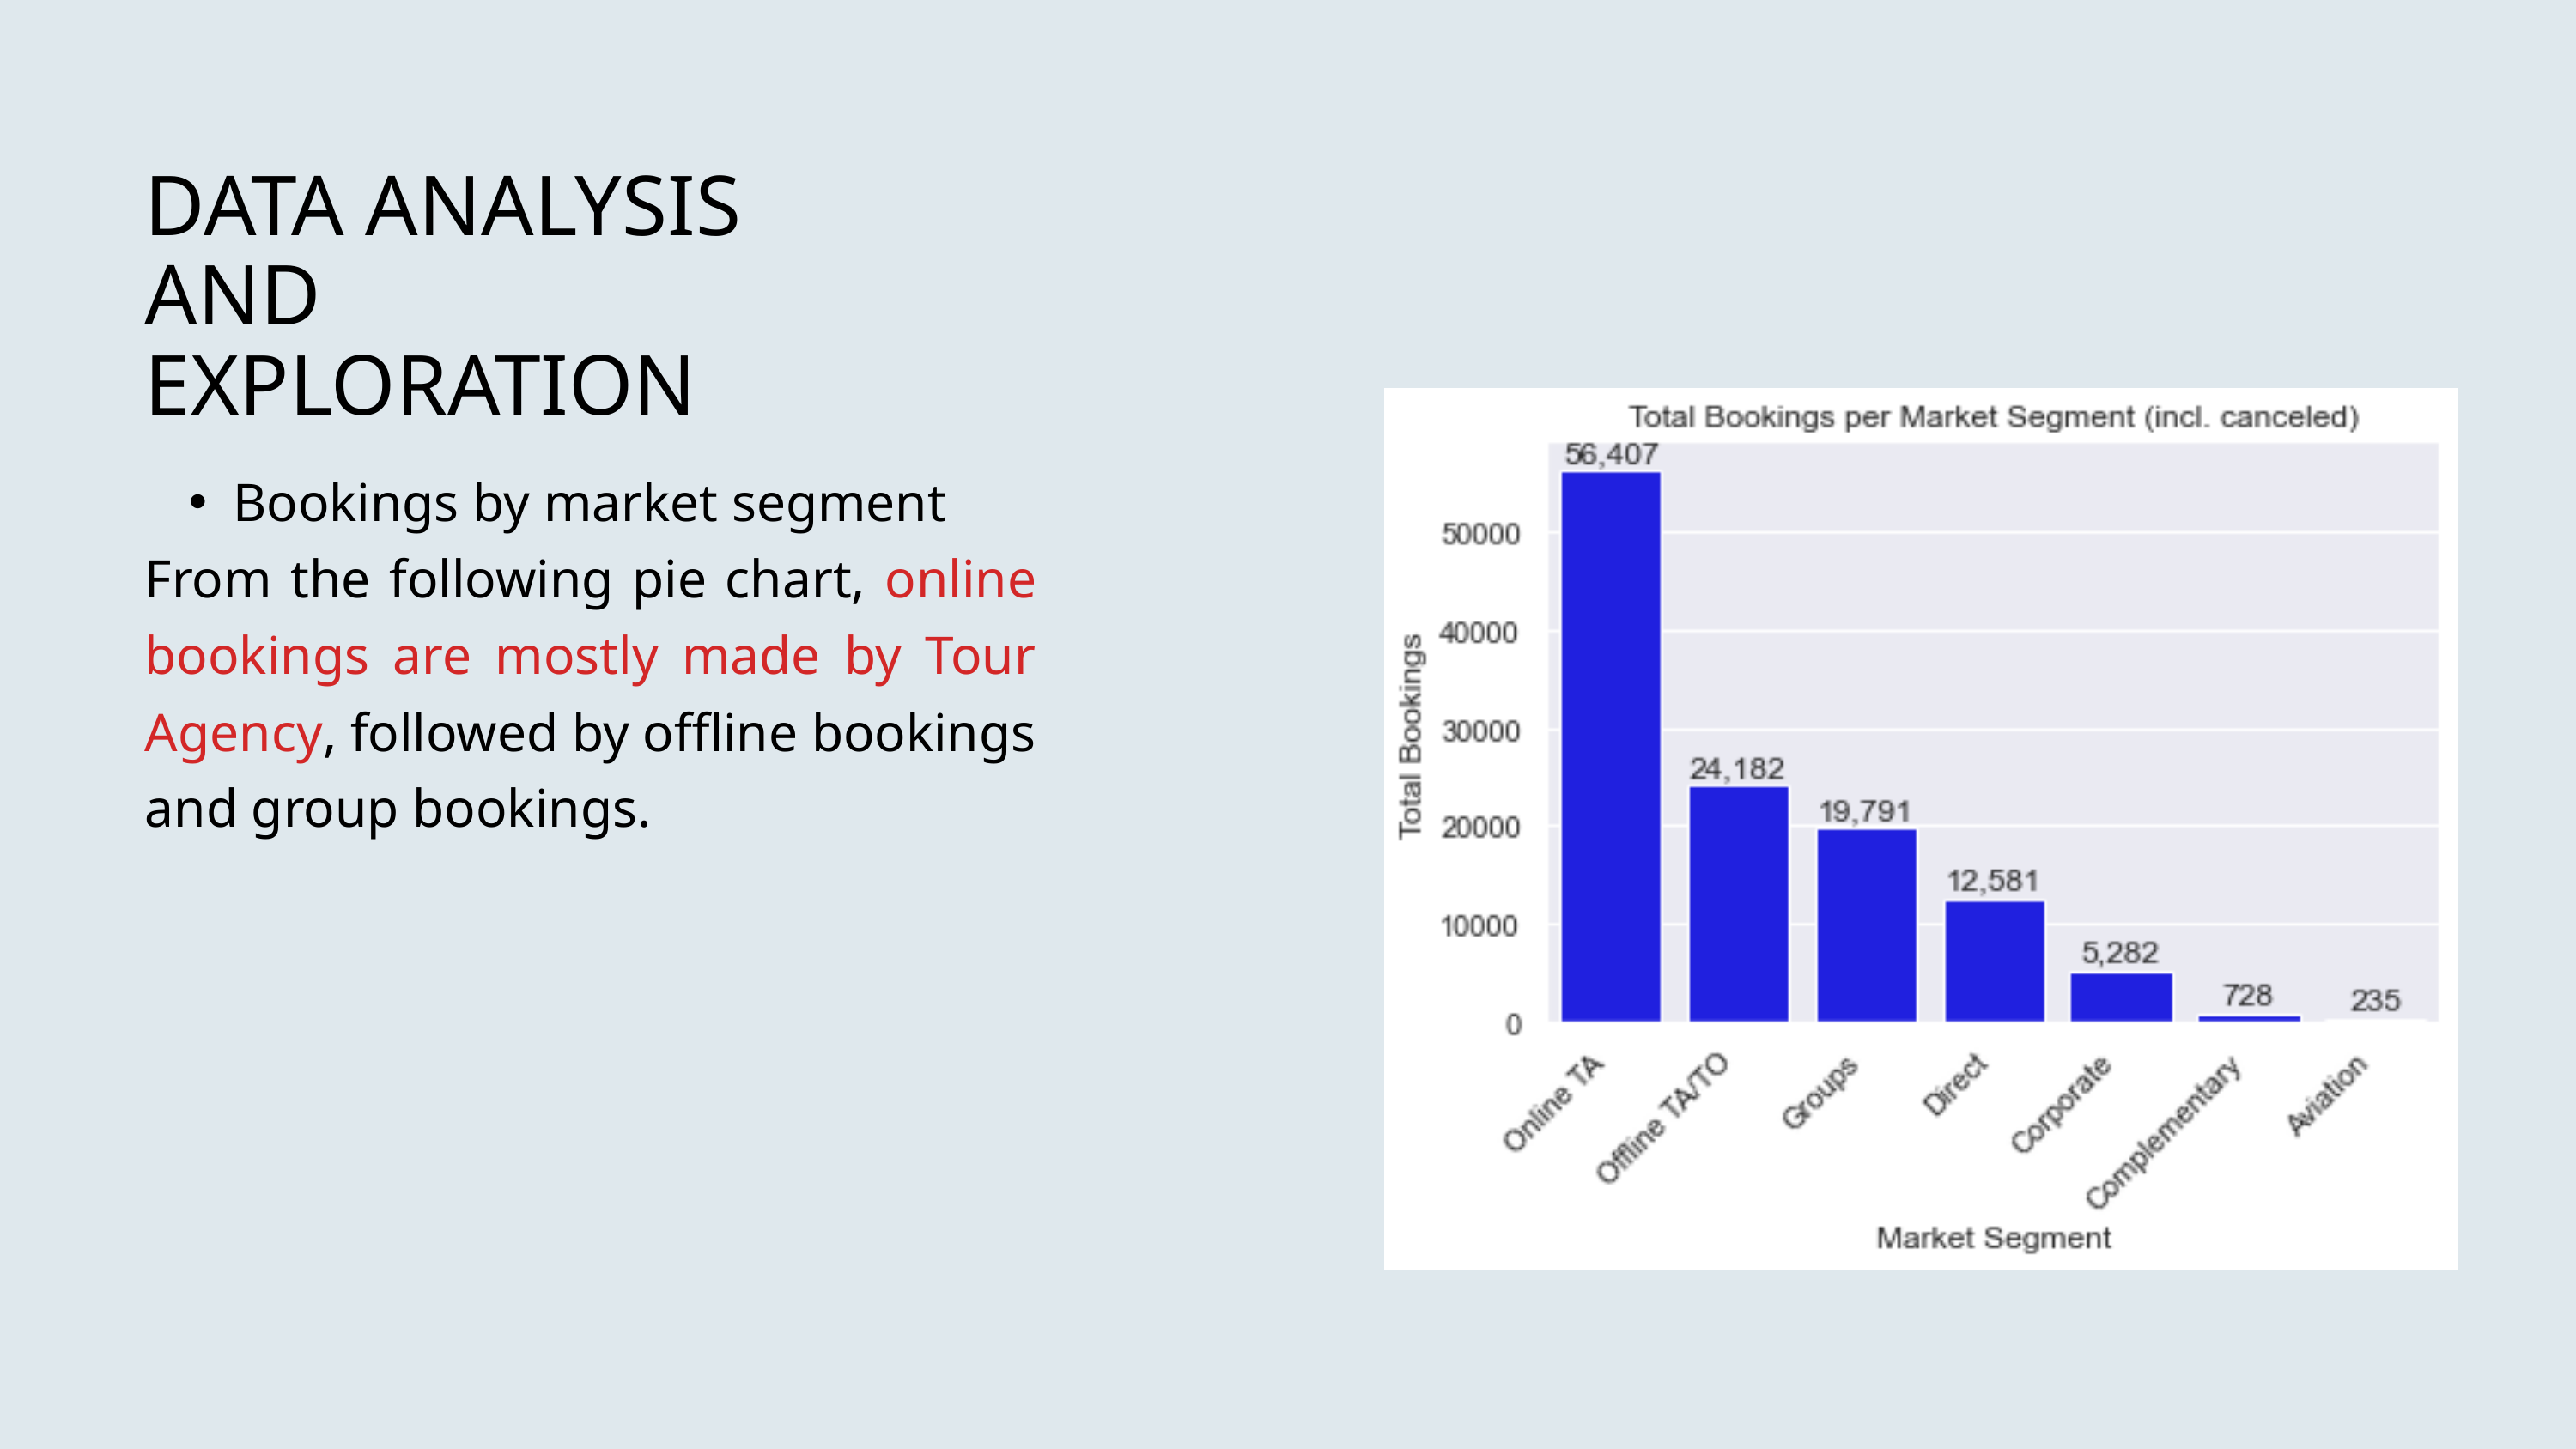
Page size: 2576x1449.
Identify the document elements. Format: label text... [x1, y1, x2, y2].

picture [1384, 388, 2458, 1270]
text_box DATA ANALYSIS AND EXPLORATION [144, 161, 757, 432]
text_box Bookings by market segment From the following pie chart, online bookings are mostly made by Tour Agency, followed by offline bookings and group bookings. [144, 455, 1037, 838]
